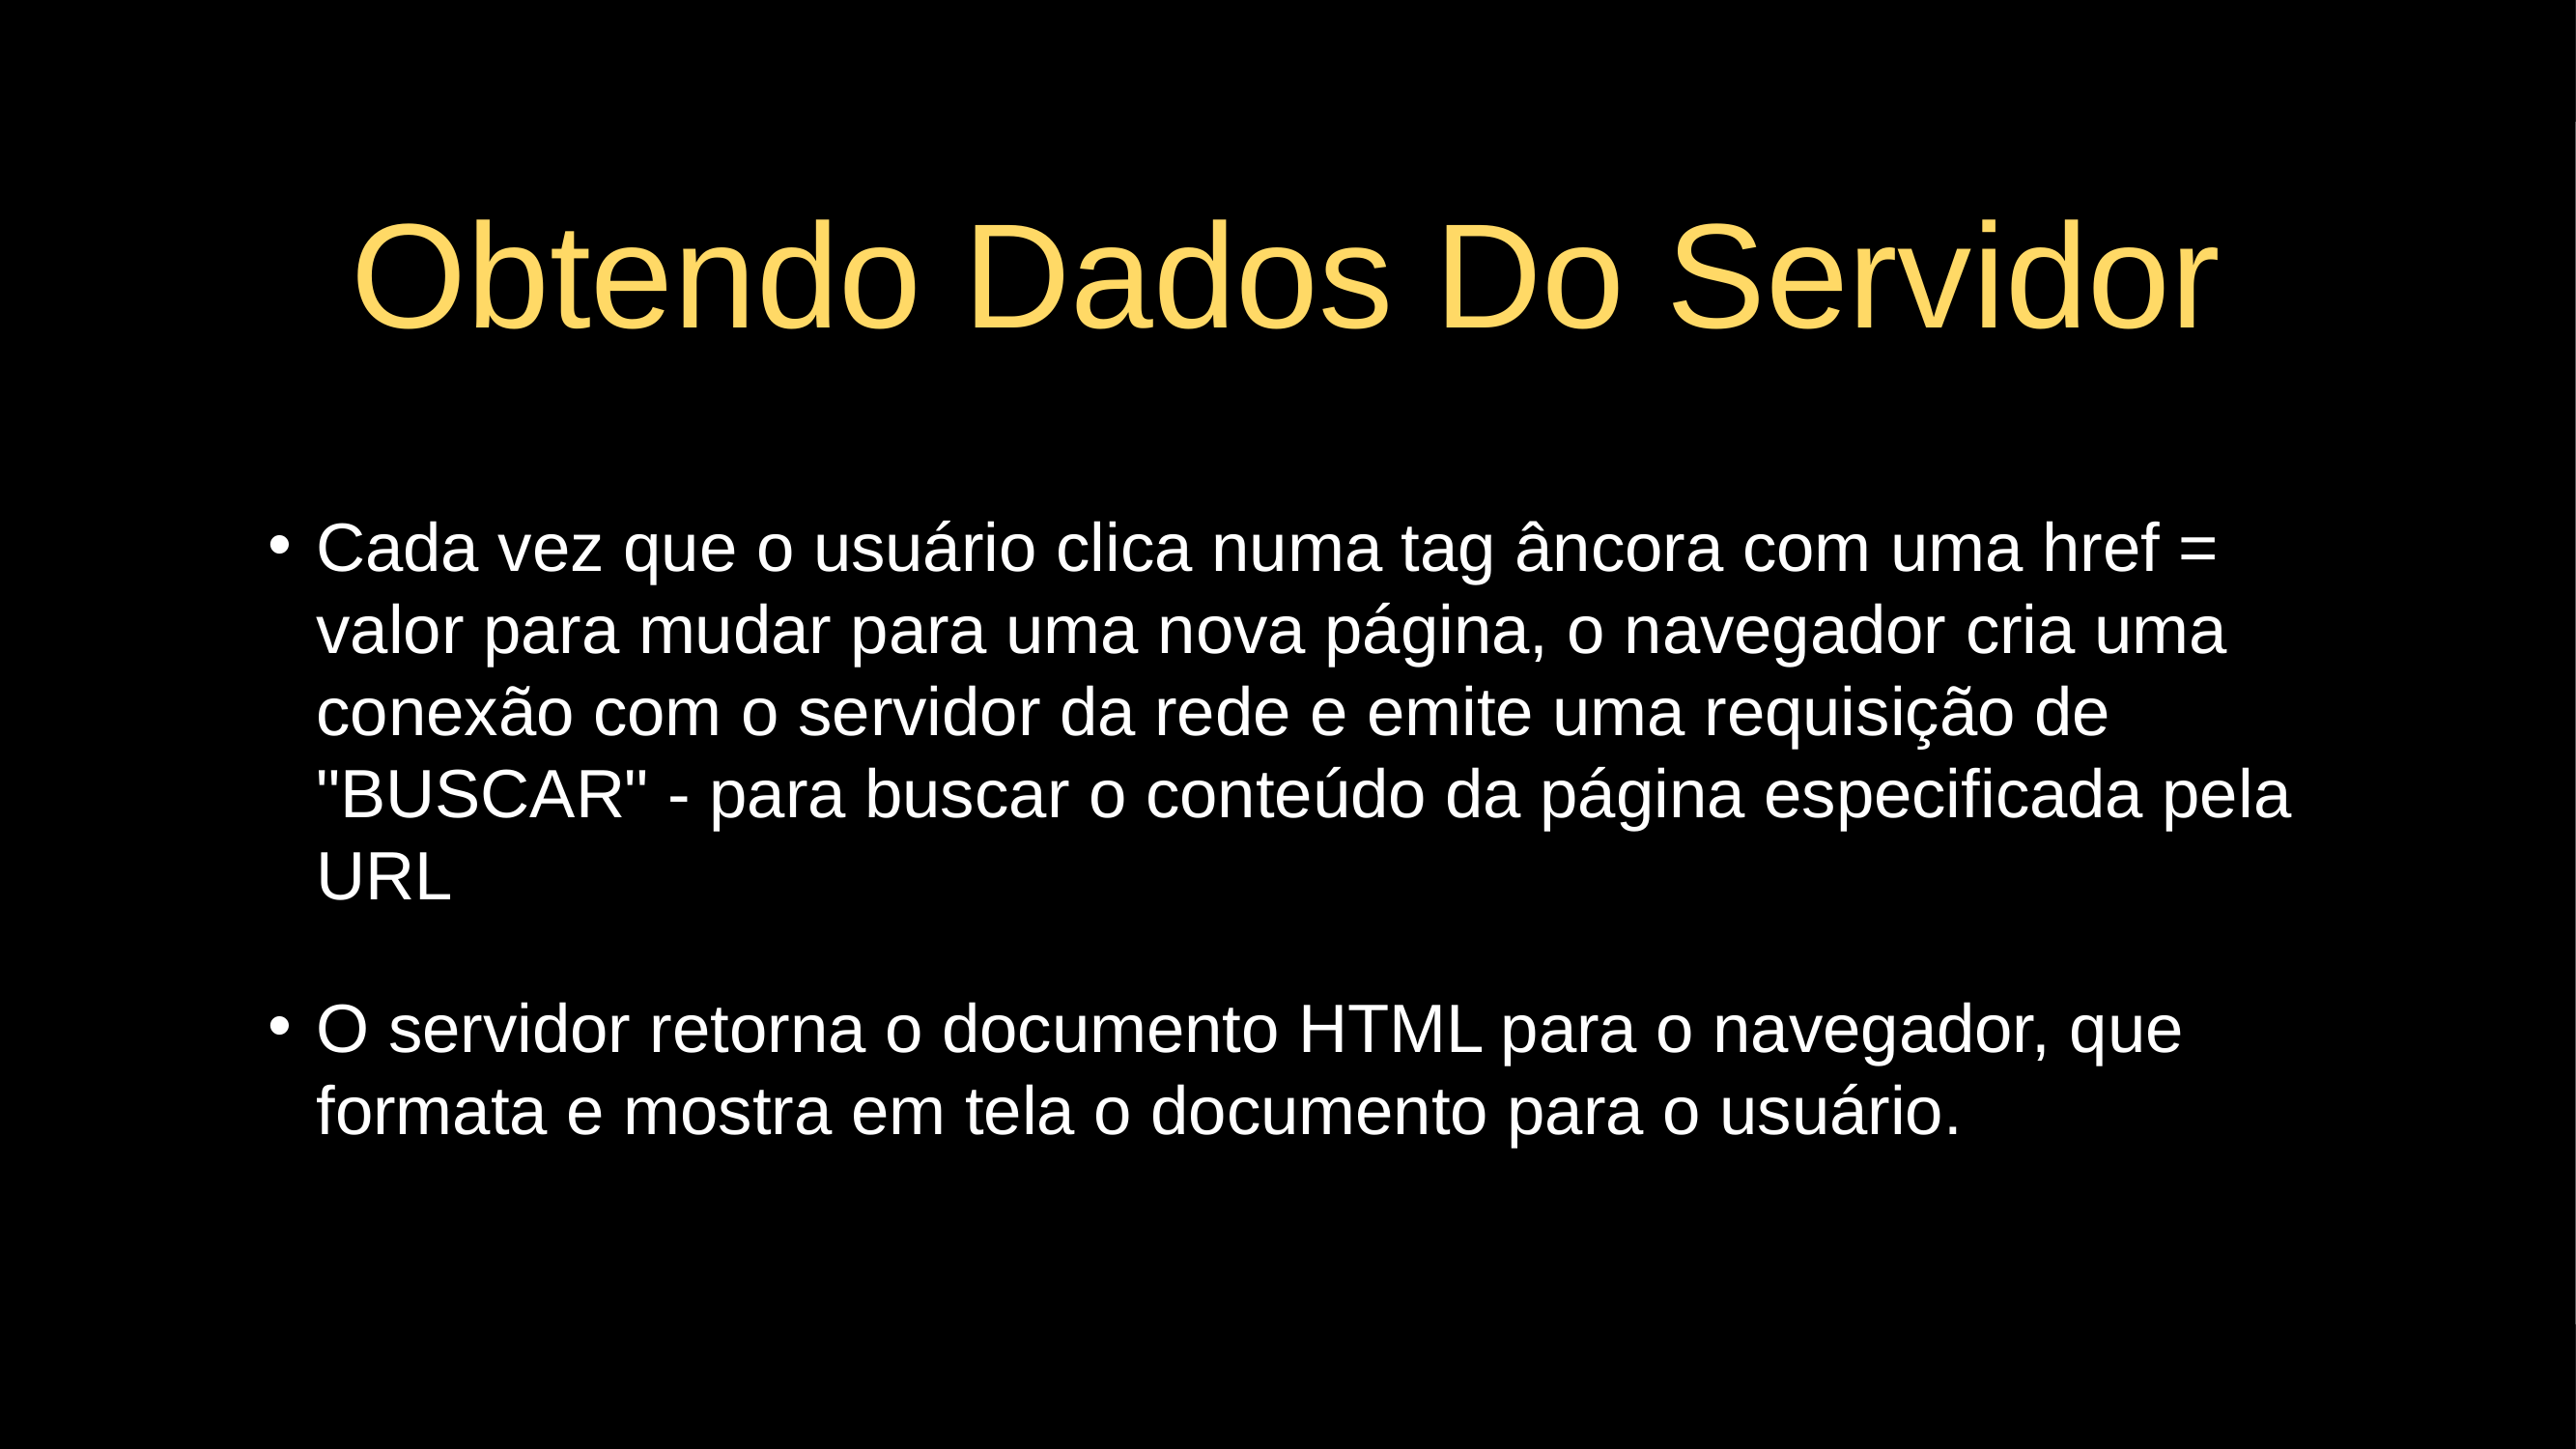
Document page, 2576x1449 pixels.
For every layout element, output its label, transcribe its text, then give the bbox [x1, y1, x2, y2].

title Obtendo Dados Do Servidor [183, 133, 2391, 403]
list Cada vez que o usuário clica numa tag âncora com uma href = valor para mudar para uma nova página, o navegador cria uma conexão com o servidor da rede e emite uma requisição de "BUSCAR" - para buscar o conteúdo da página especificada pela URL O servidor retorna o documento HTML para o navegador, que formata e mostra em tela o documento para o usuário. [183, 502, 2391, 1168]
